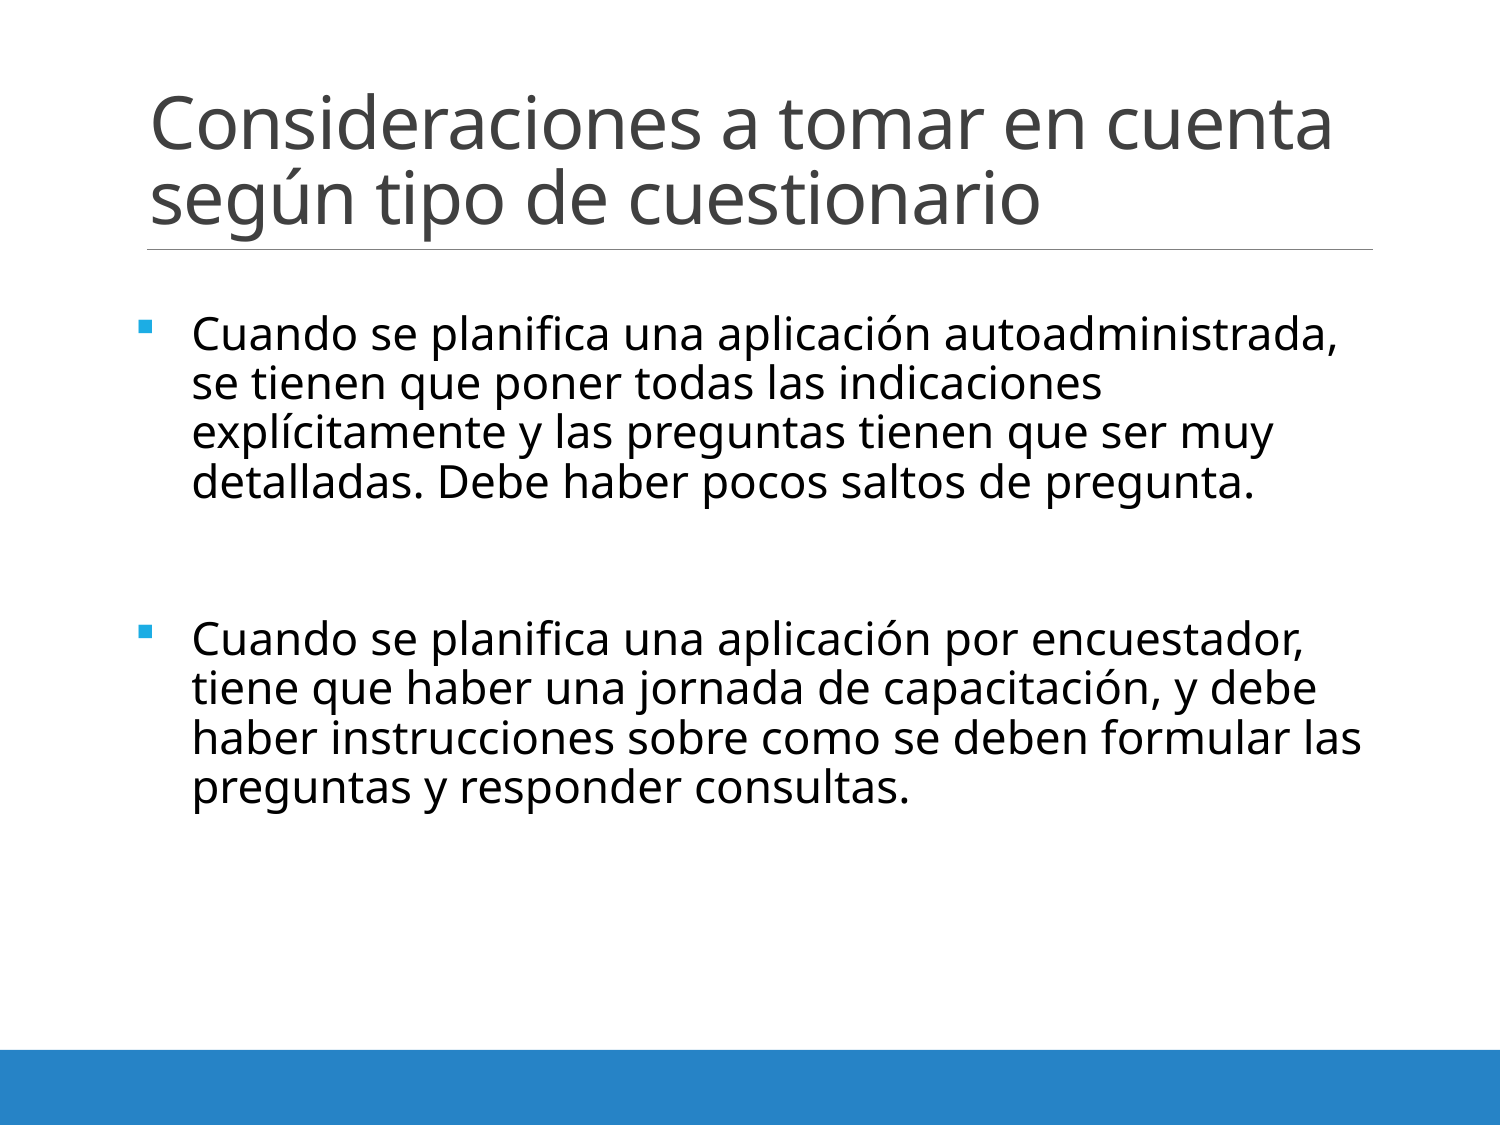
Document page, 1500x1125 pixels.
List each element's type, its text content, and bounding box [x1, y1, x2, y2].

list Cuando se planifica una aplicación autoadministrada, se tienen que poner todas las indicaciones explícitamente y las preguntas tienen que ser muy detalladas. Debe haber pocos saltos de pregunta. Cuando se planifica una aplicación por encuestador, tiene que haber una jornada de capacitación, y debe haber instrucciones sobre como se deben formular las preguntas y responder consultas. [134, 302, 1373, 963]
title Consideraciones a tomar en cuenta según tipo de cuestionario [134, 9, 1373, 248]
